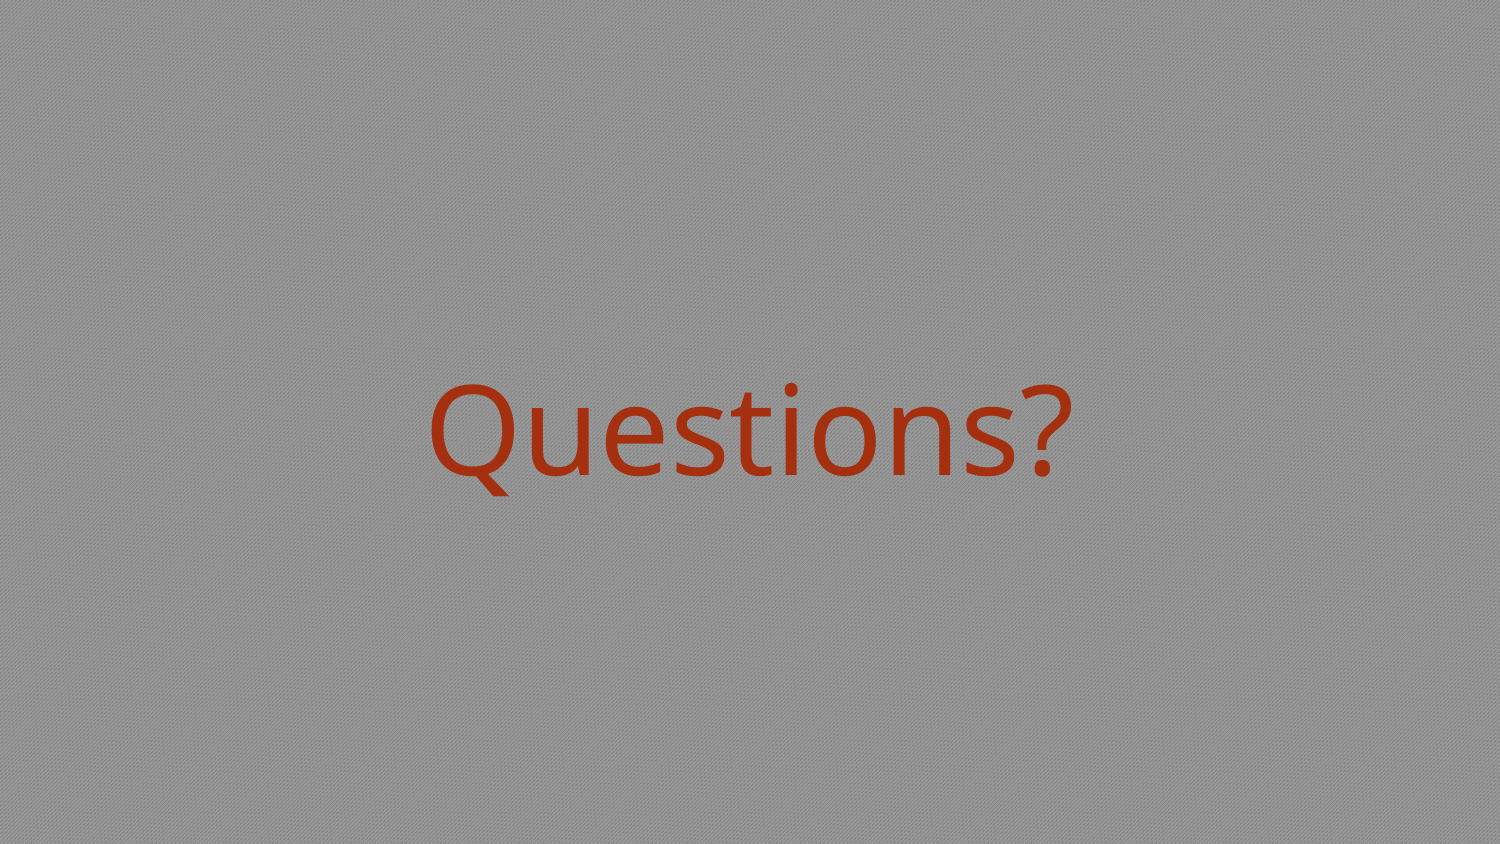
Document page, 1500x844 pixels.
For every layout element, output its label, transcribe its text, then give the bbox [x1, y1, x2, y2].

title Questions? [84, 310, 1416, 561]
